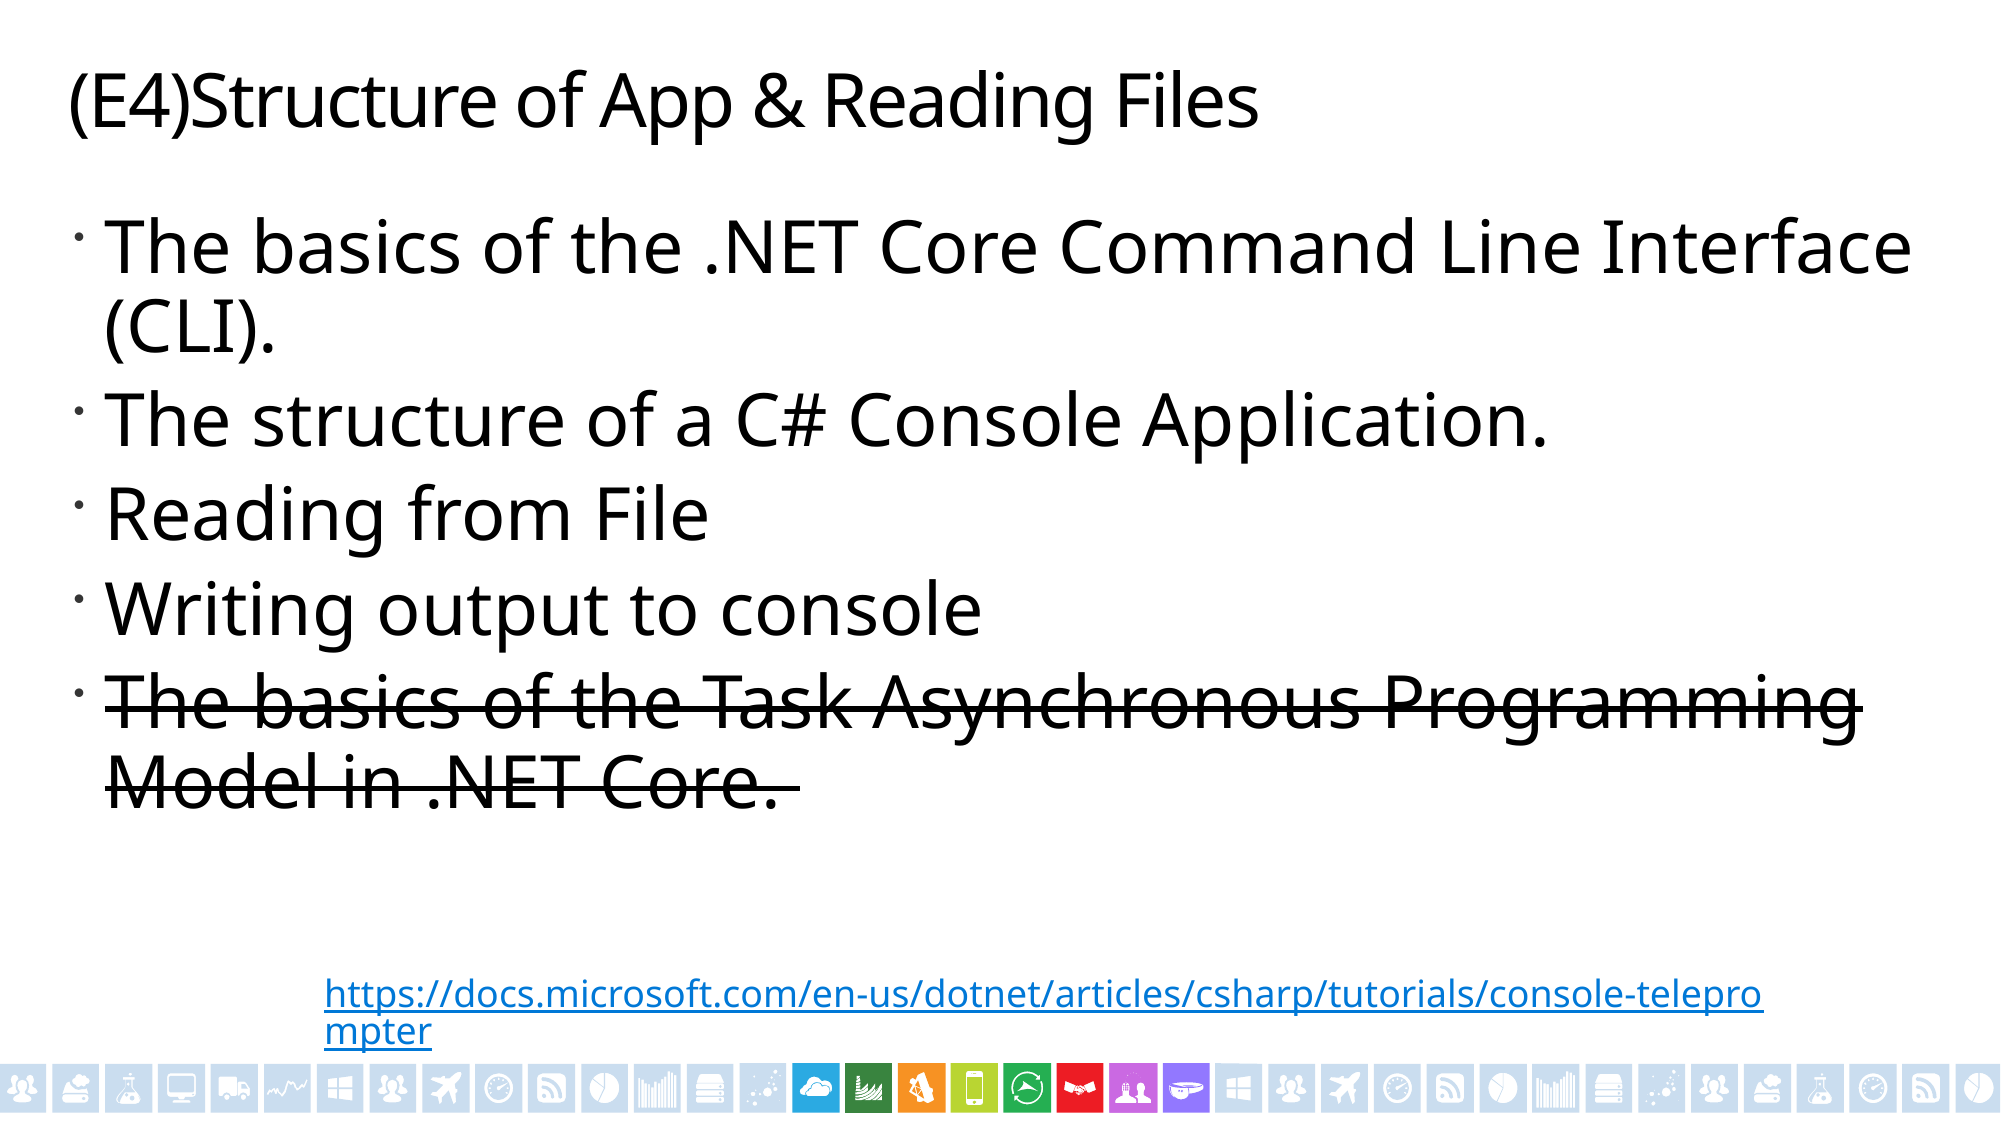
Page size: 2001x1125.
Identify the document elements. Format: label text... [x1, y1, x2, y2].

list The basics of the .NET Core Command Line Interface (CLI). The structure of a C# Console Application. Reading from File Writing output to console The basics of the Task Asynchronous Programming Model in .NET Core. [44, 194, 1957, 974]
text_box https://docs.microsoft.com/en-us/dotnet/articles/csharp/tutorials/console-teleprompter [309, 962, 1794, 1029]
title (E4)Structure of App & Reading Files [44, 47, 1957, 194]
